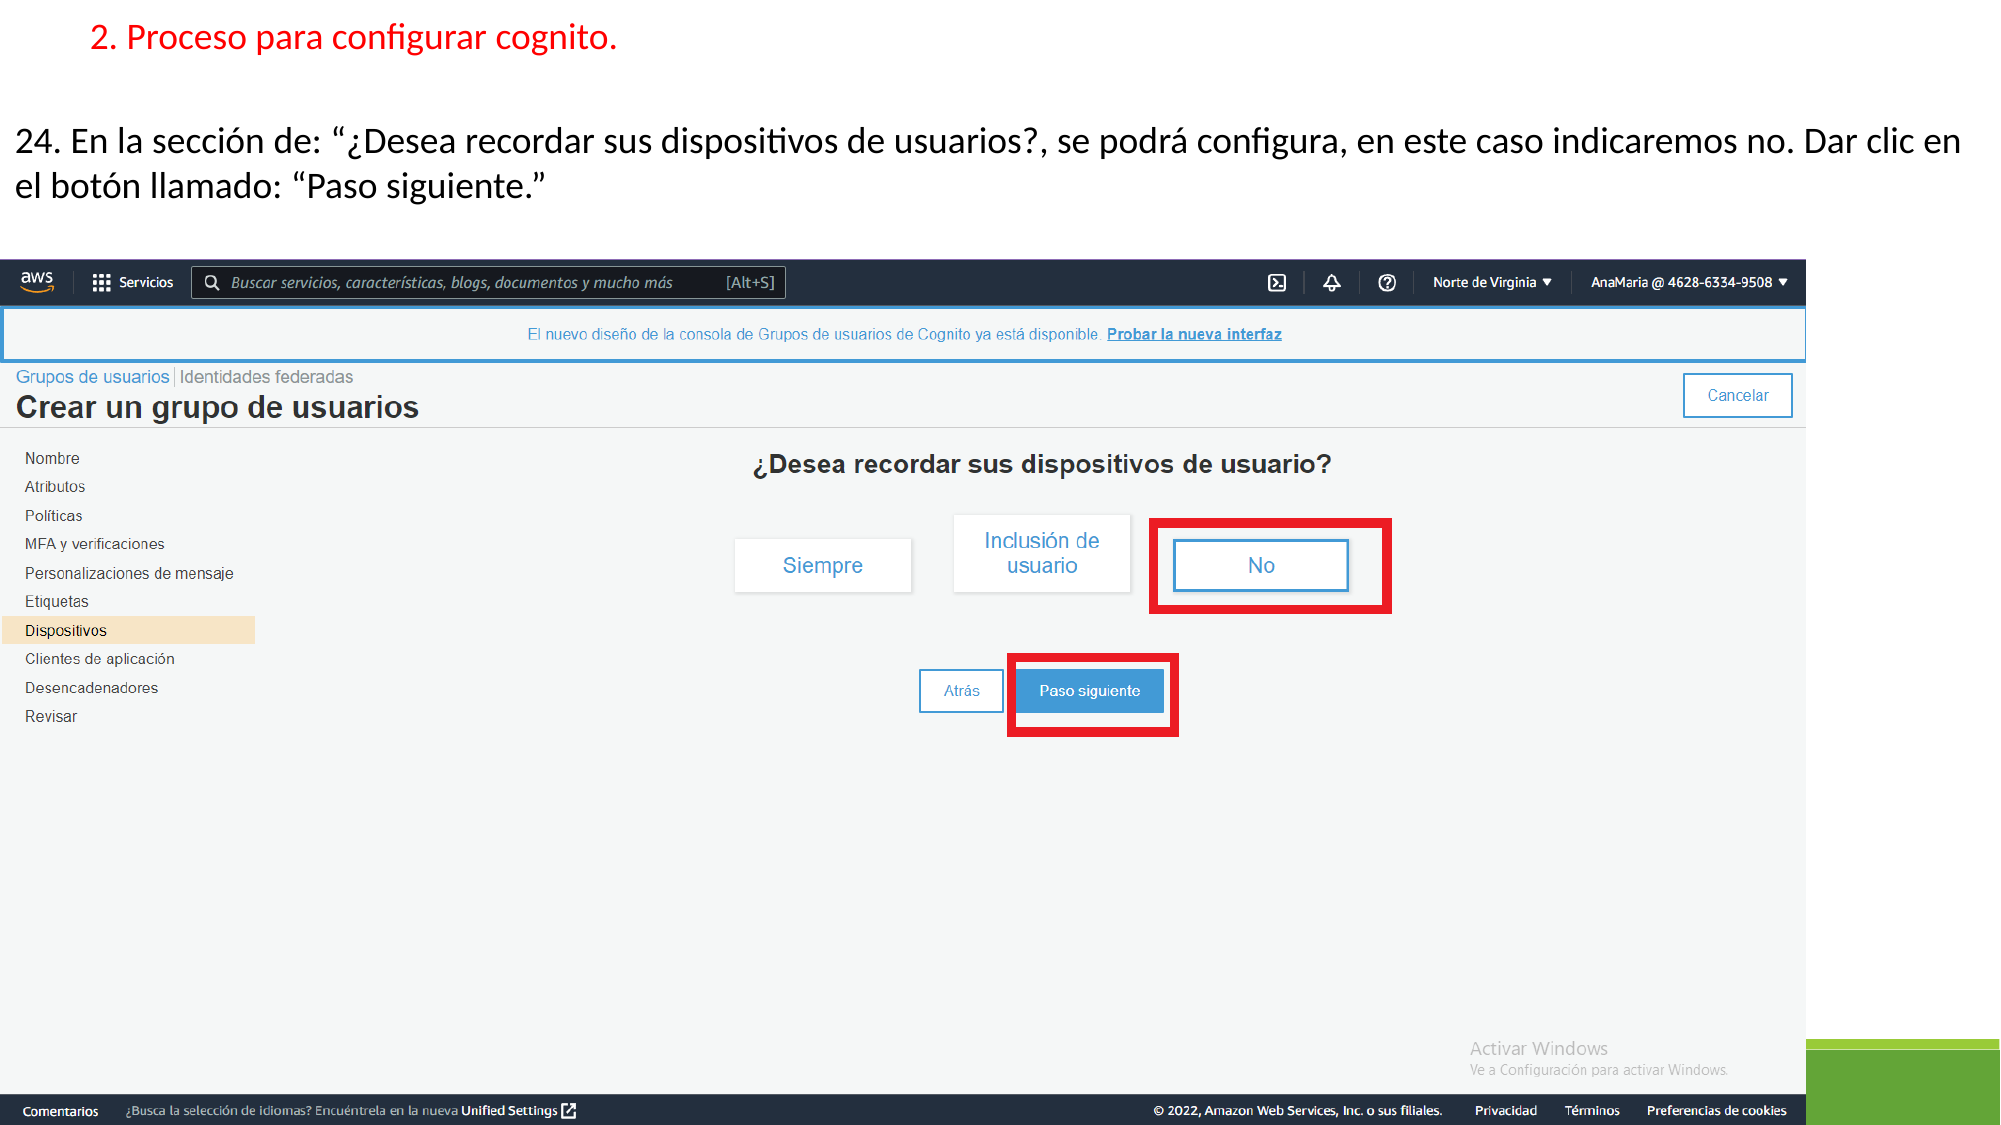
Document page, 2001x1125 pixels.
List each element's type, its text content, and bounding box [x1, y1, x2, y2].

text_box 24. En la sección de: “¿Desea recordar sus dispositivos de usuarios?, se podrá configura, en este caso indicaremos no. Dar clic en el botón llamado: “Paso siguiente.” [0, 108, 2000, 214]
text_box 2. Proceso para configurar cognito. [0, 4, 2000, 65]
picture [0, 259, 1807, 1125]
